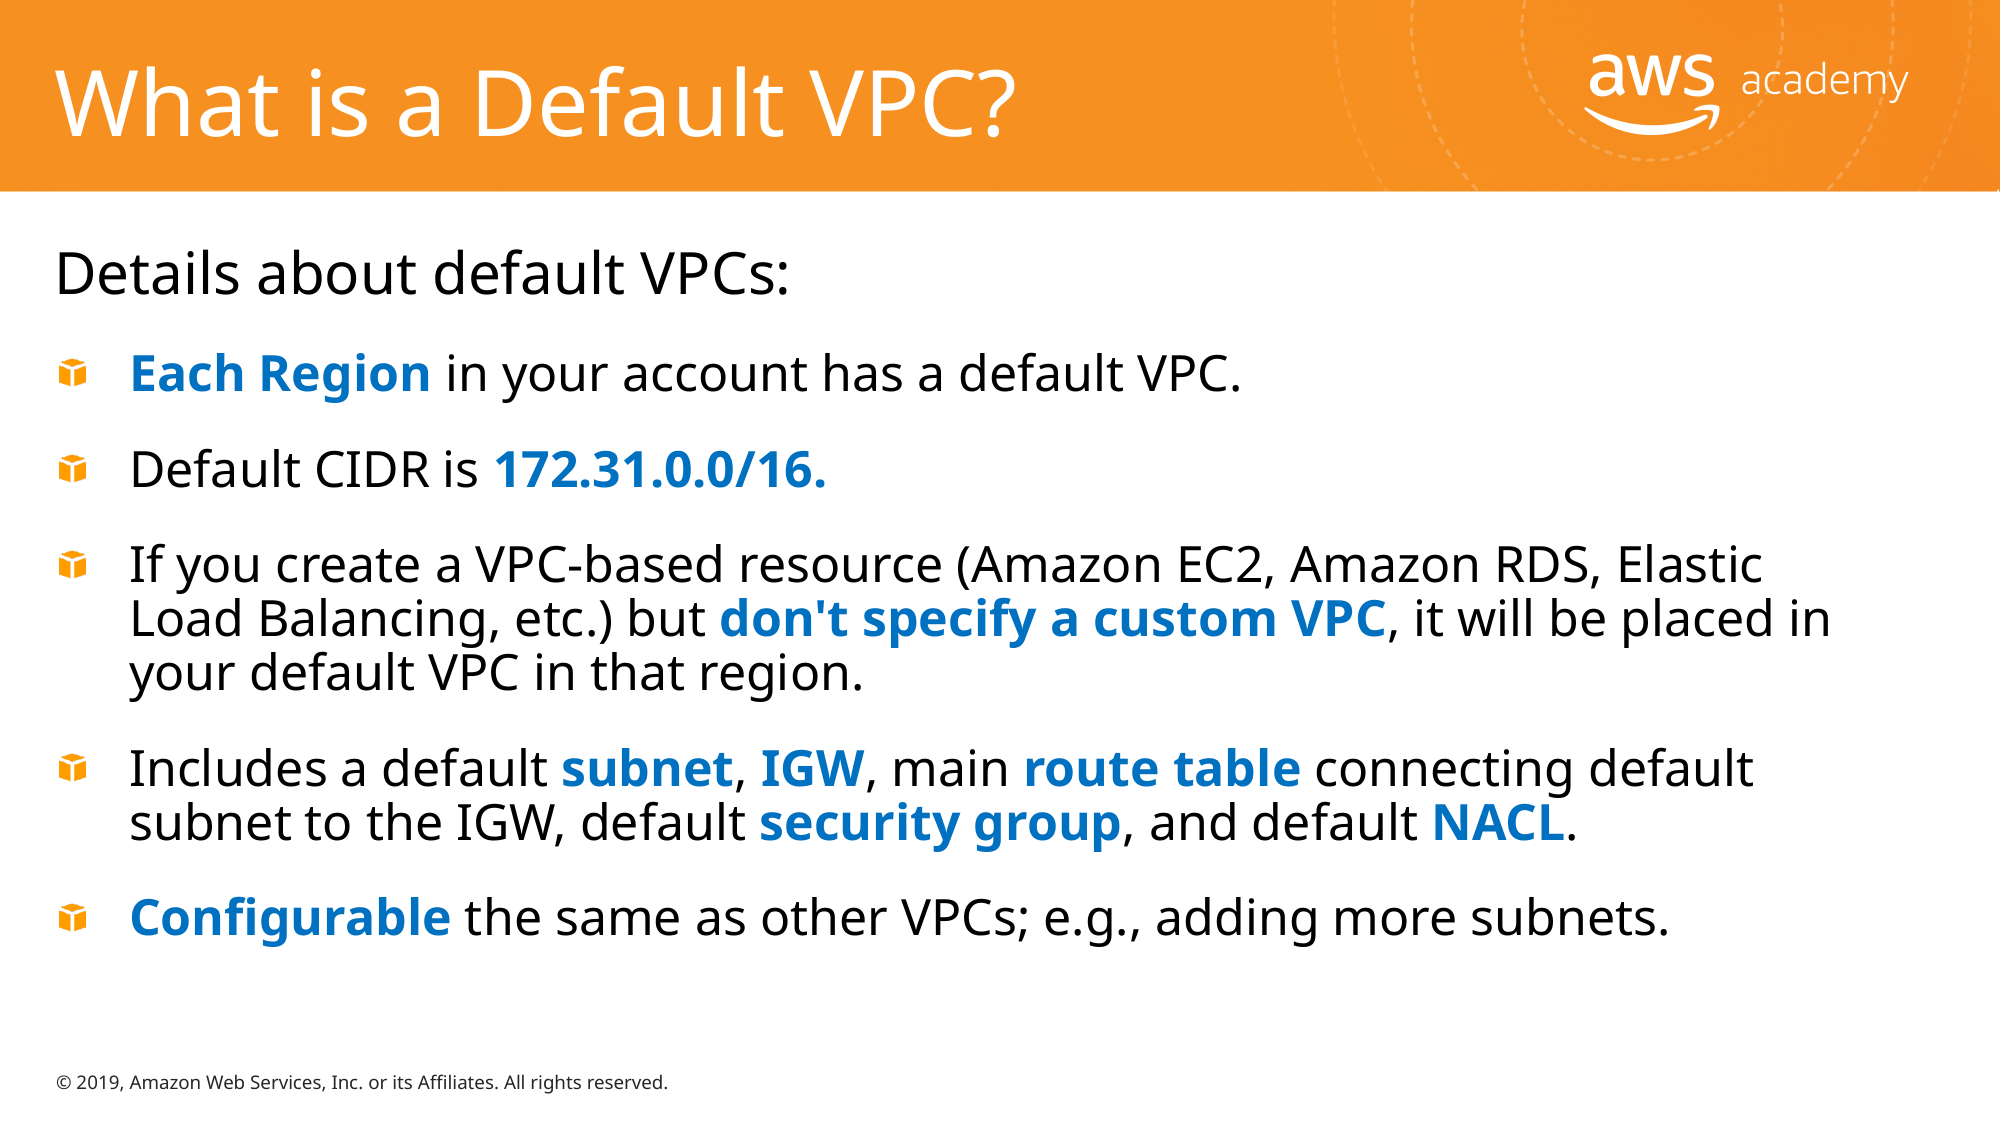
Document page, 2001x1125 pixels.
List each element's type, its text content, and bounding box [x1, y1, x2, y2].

title What is a Default VPC? [39, 43, 1863, 172]
picture [0, 0, 1997, 1125]
list Details about default VPCs: Each Region in your account has a default VPC. Default CIDR is 172.31.0.0/16. If you create a VPC-based resource (Amazon EC2, Amazon RDS, Elastic Load Balancing, etc.) but don't specify a custom VPC, it will be placed in your default VPC in that region. Includes a default subnet, IGW, main route table connecting default subnet to the IGW, default security group, and default NACL. Configurable the same as other VPCs; e.g., adding more subnets. [39, 236, 1897, 1043]
